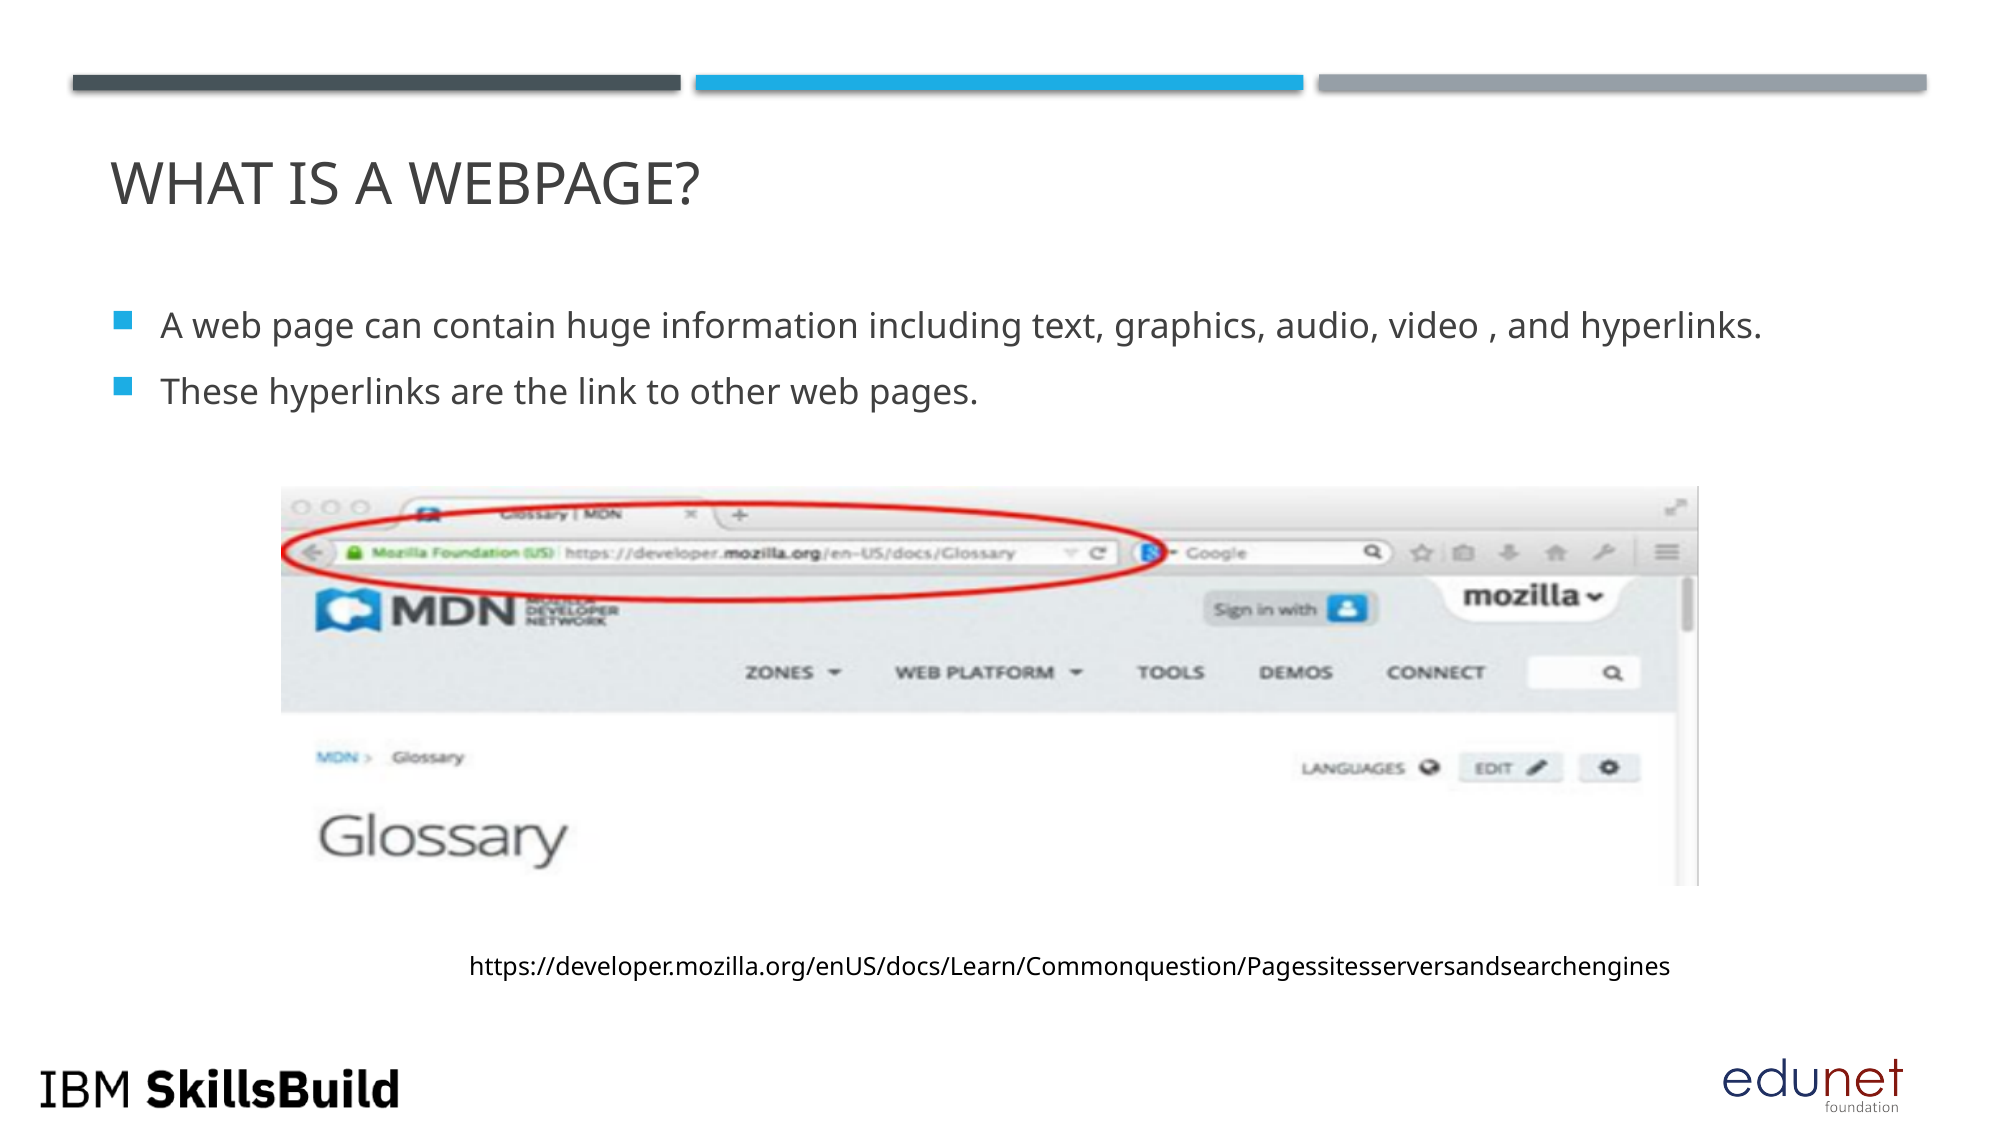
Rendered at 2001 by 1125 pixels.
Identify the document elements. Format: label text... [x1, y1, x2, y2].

picture [1719, 1056, 1905, 1116]
list A web page can contain huge information including text, graphics, audio, video , and hyperlinks. These hyperlinks are the link to other web pages. [95, 224, 1905, 487]
picture [280, 486, 1700, 887]
picture [14, 1047, 419, 1125]
text_box https://developer.mozilla.org/enUS/docs/Learn/Commonquestion/Pagessitesserversandsearchengines [218, 943, 1924, 1019]
title What is a WebPage? [95, 115, 1905, 224]
